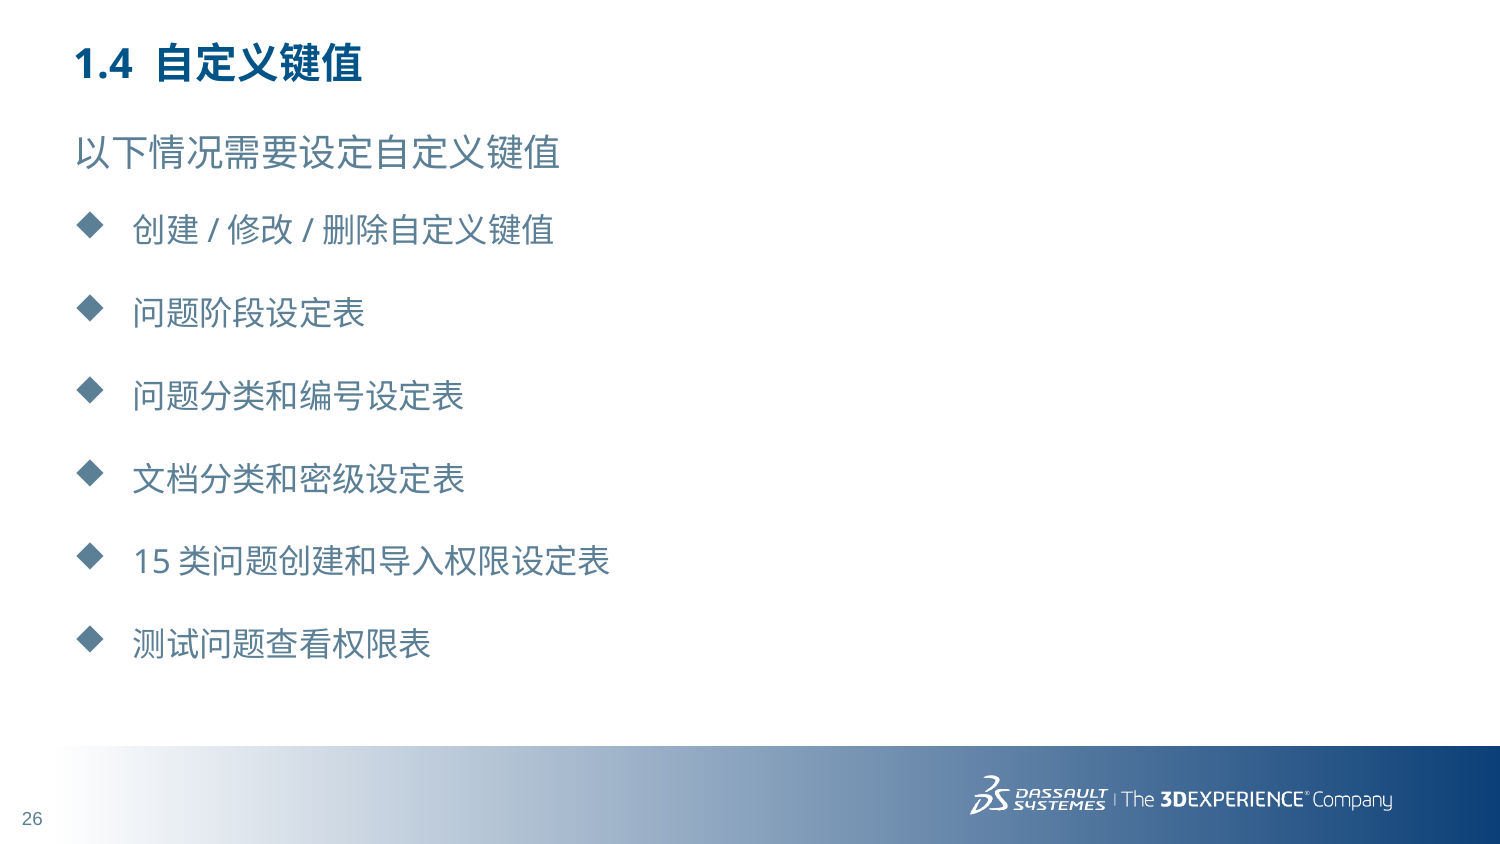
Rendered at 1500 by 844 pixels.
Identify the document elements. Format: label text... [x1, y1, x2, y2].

text_box 创建/修改/删除自定义键值 [58, 182, 1166, 257]
text_box 以下情况需要设定自定义键值 [58, 121, 1166, 182]
text_box 测试问题查看权限表 [58, 596, 1166, 671]
text_box 文档分类和密级设定表 [58, 430, 1166, 506]
title 1.4 自定义键值 [58, 23, 1072, 100]
text_box 问题阶段设定表 [58, 265, 1166, 340]
picture [962, 775, 1400, 815]
text_box 15类问题创建和导入权限设定表 [58, 513, 1166, 588]
text_box 问题分类和编号设定表 [58, 347, 1166, 423]
